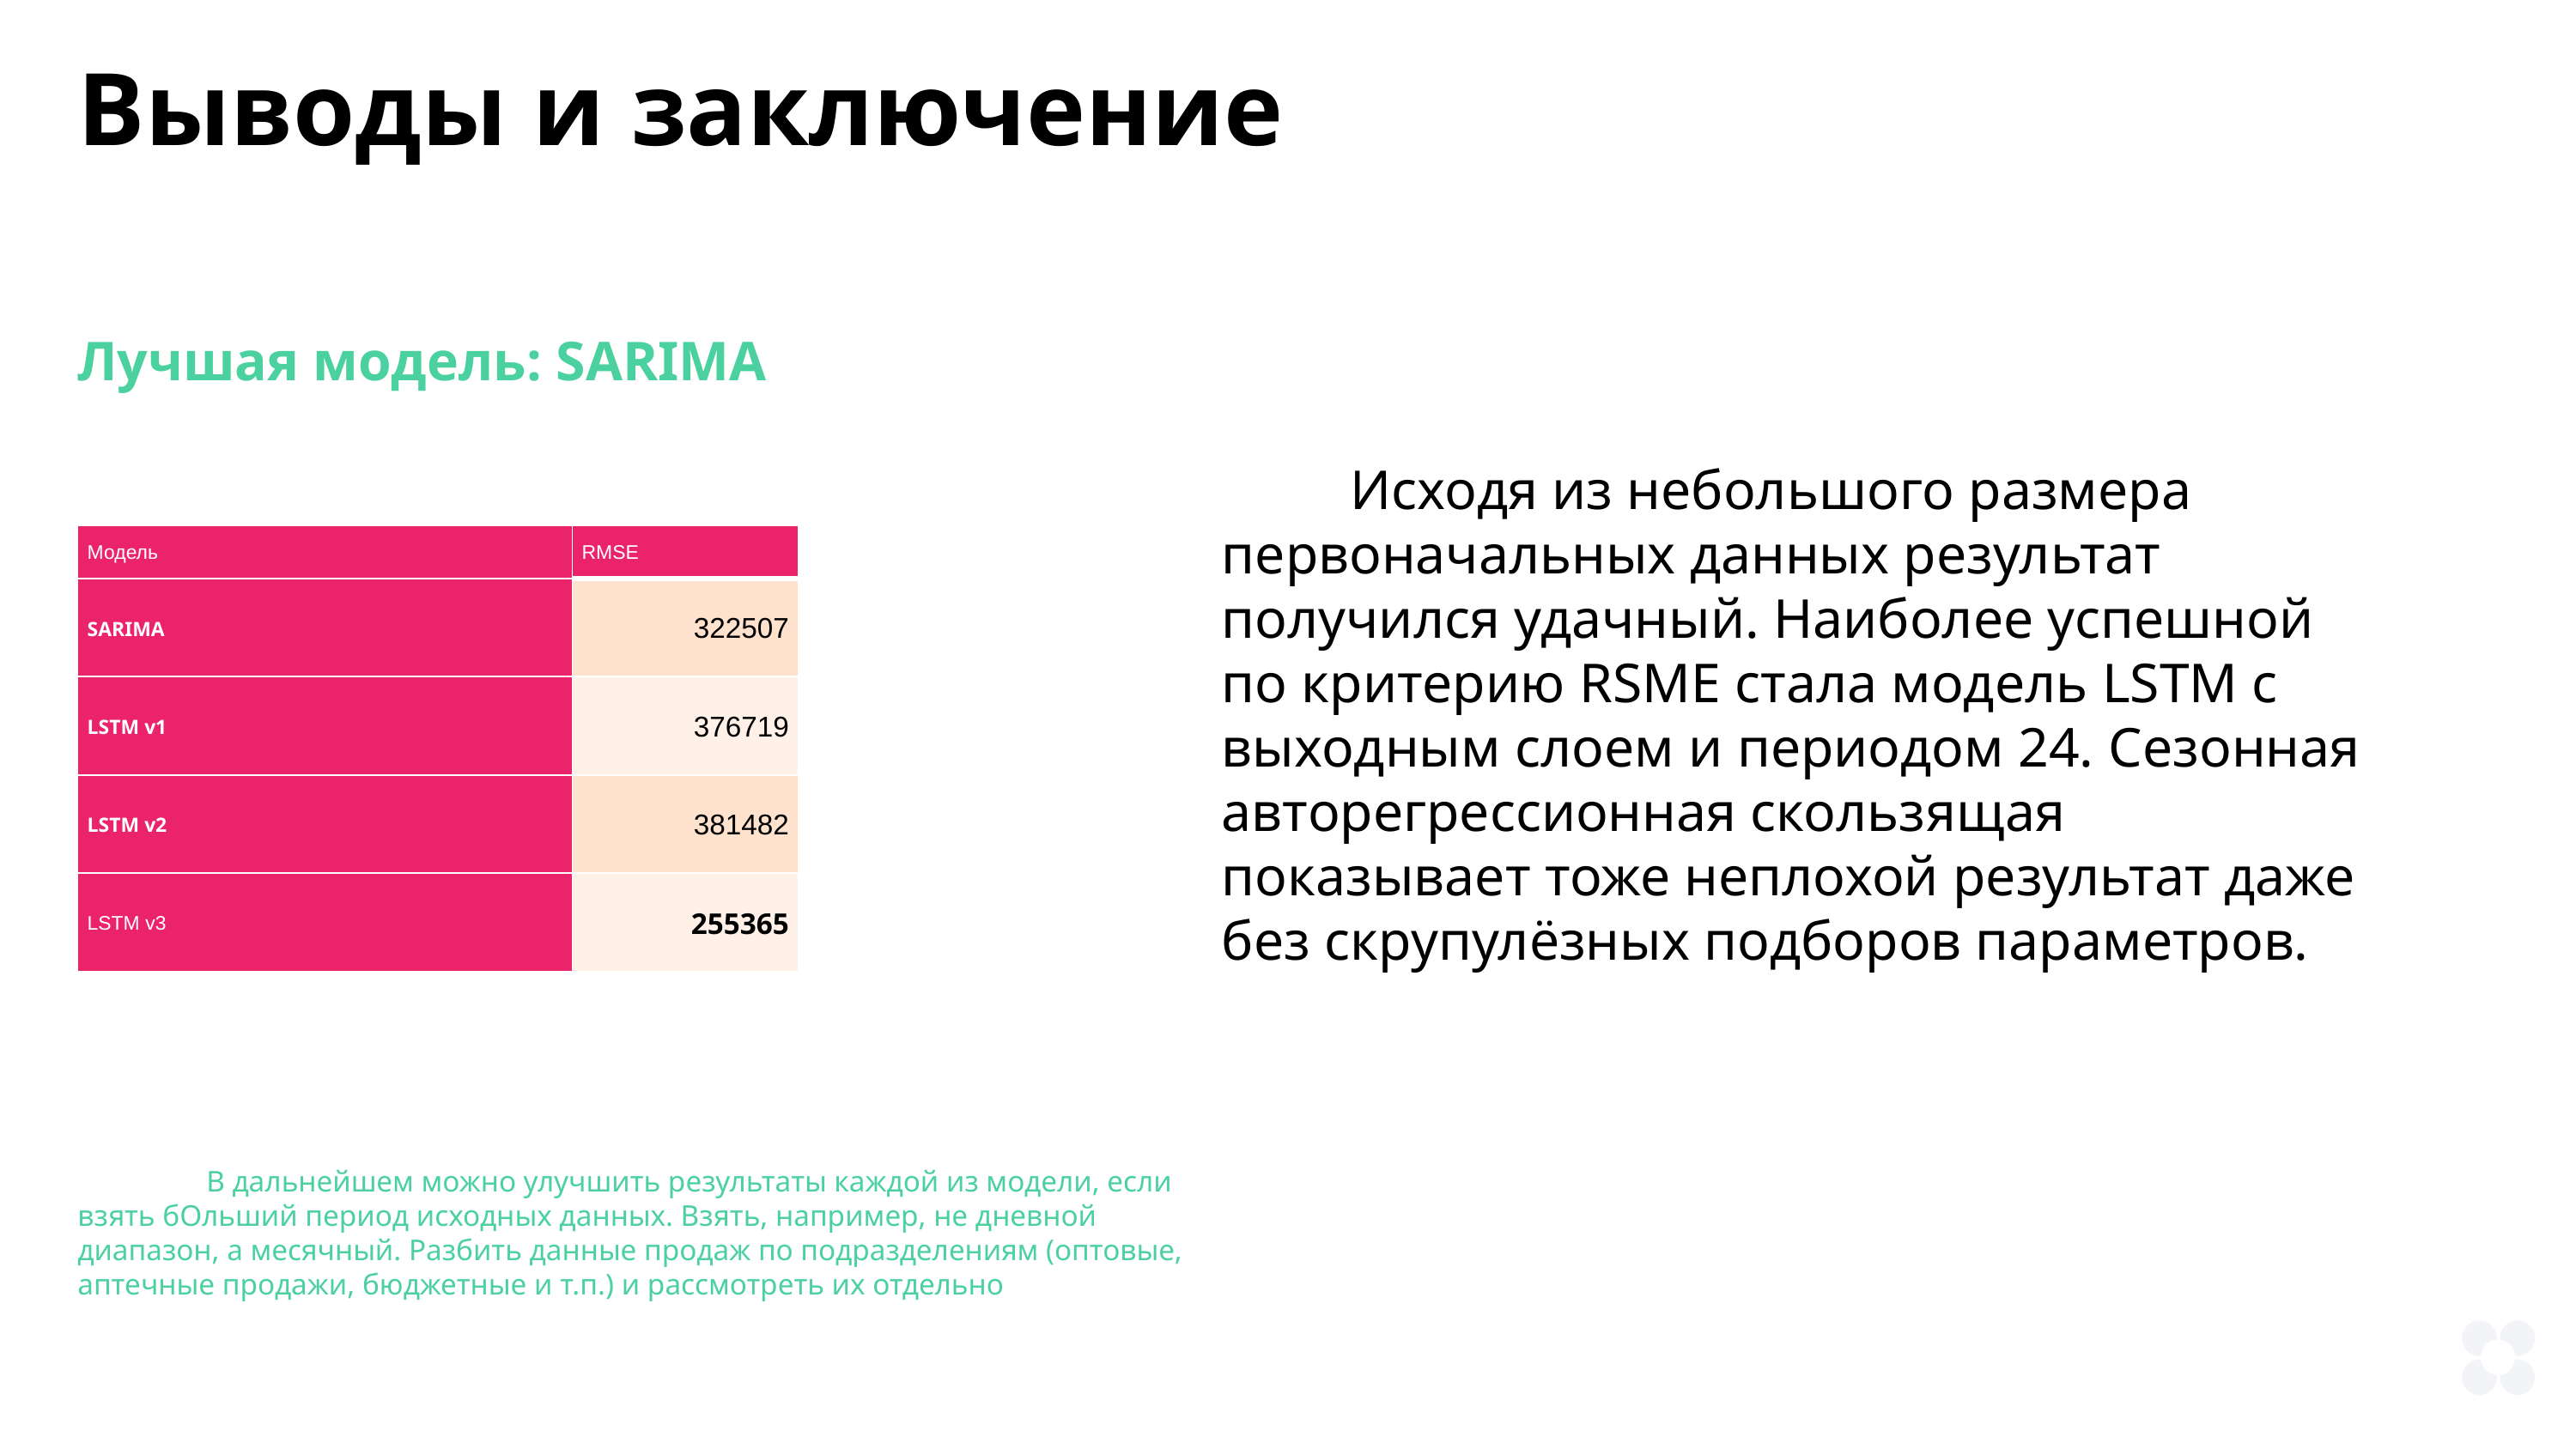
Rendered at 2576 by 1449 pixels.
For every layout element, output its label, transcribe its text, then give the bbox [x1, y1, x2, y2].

table_cell SARIMA [78, 579, 572, 676]
table_header Модель [78, 526, 572, 578]
table_header RMSE [573, 526, 798, 576]
table_cell LSTM v3 [78, 874, 572, 971]
table_cell LSTM v2 [78, 776, 572, 872]
table_cell LSTM v1 [78, 677, 572, 774]
table_cell 376719 [573, 677, 798, 774]
table_cell 381482 [573, 776, 798, 872]
text_box Выводы и заключение [77, 69, 2092, 276]
table_cell 322507 [573, 581, 798, 676]
table_cell 255365 [573, 874, 798, 971]
text_box Лучшая модель: SARIMA В дальнейшем можно улучшить результаты каждой из модели, если взять бОльший период исходных данных. Взять, например, не дневной диапазон, а месячный. Разбить данные продаж по подразделениям (оптовые, аптечные продажи, бюджетные и т.п.) и рассмотреть их отдельно Исходя из небольшого размера первоначальных данных результат получился удачный. Наиболее успешной по критерию RSME стала модель LSTM с выходным слоем и периодом 24. Cезонная авторегрессионная скользящая показывает тоже неплохой результат даже без скрупулёзных подборов параметров. [77, 312, 2366, 1319]
